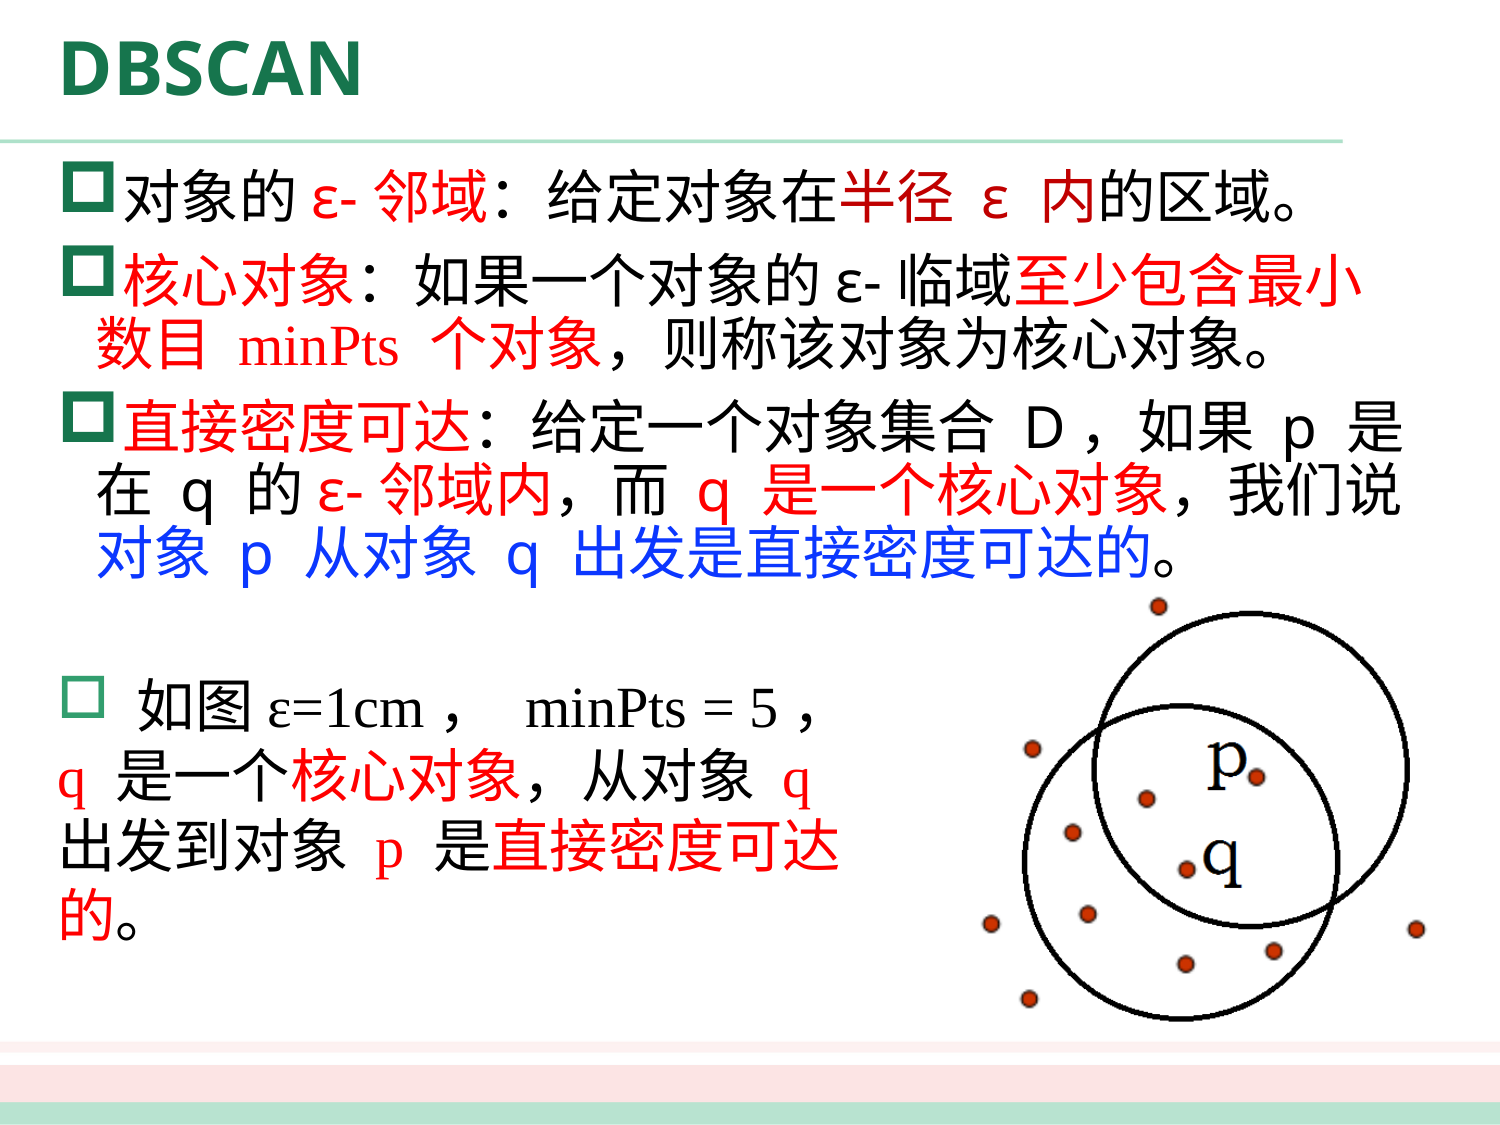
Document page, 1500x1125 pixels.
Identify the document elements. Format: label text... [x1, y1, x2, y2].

picture [0, 0, 1500, 1125]
text_box 如图ε=1cm， minPts = 5，q 是一个核心对象，从对象 q 出发到对象 p 是直接密度可达的。 [42, 661, 898, 1056]
title DBSCAN [42, 7, 1337, 135]
list 对象的ε-邻域：给定对象在半径 ε 内的区域。 核心对象：如果一个对象的ε-临域至少包含最小数目 minPts 个对象，则称该对象为核心对象。 直接密度可达：给定一个对象集合 D，如果 p 是在 q 的ε-邻域内，而 q 是一个核心对象，我们说对象 p 从对象 q 出发是直接密度可达的。 [42, 160, 1424, 608]
